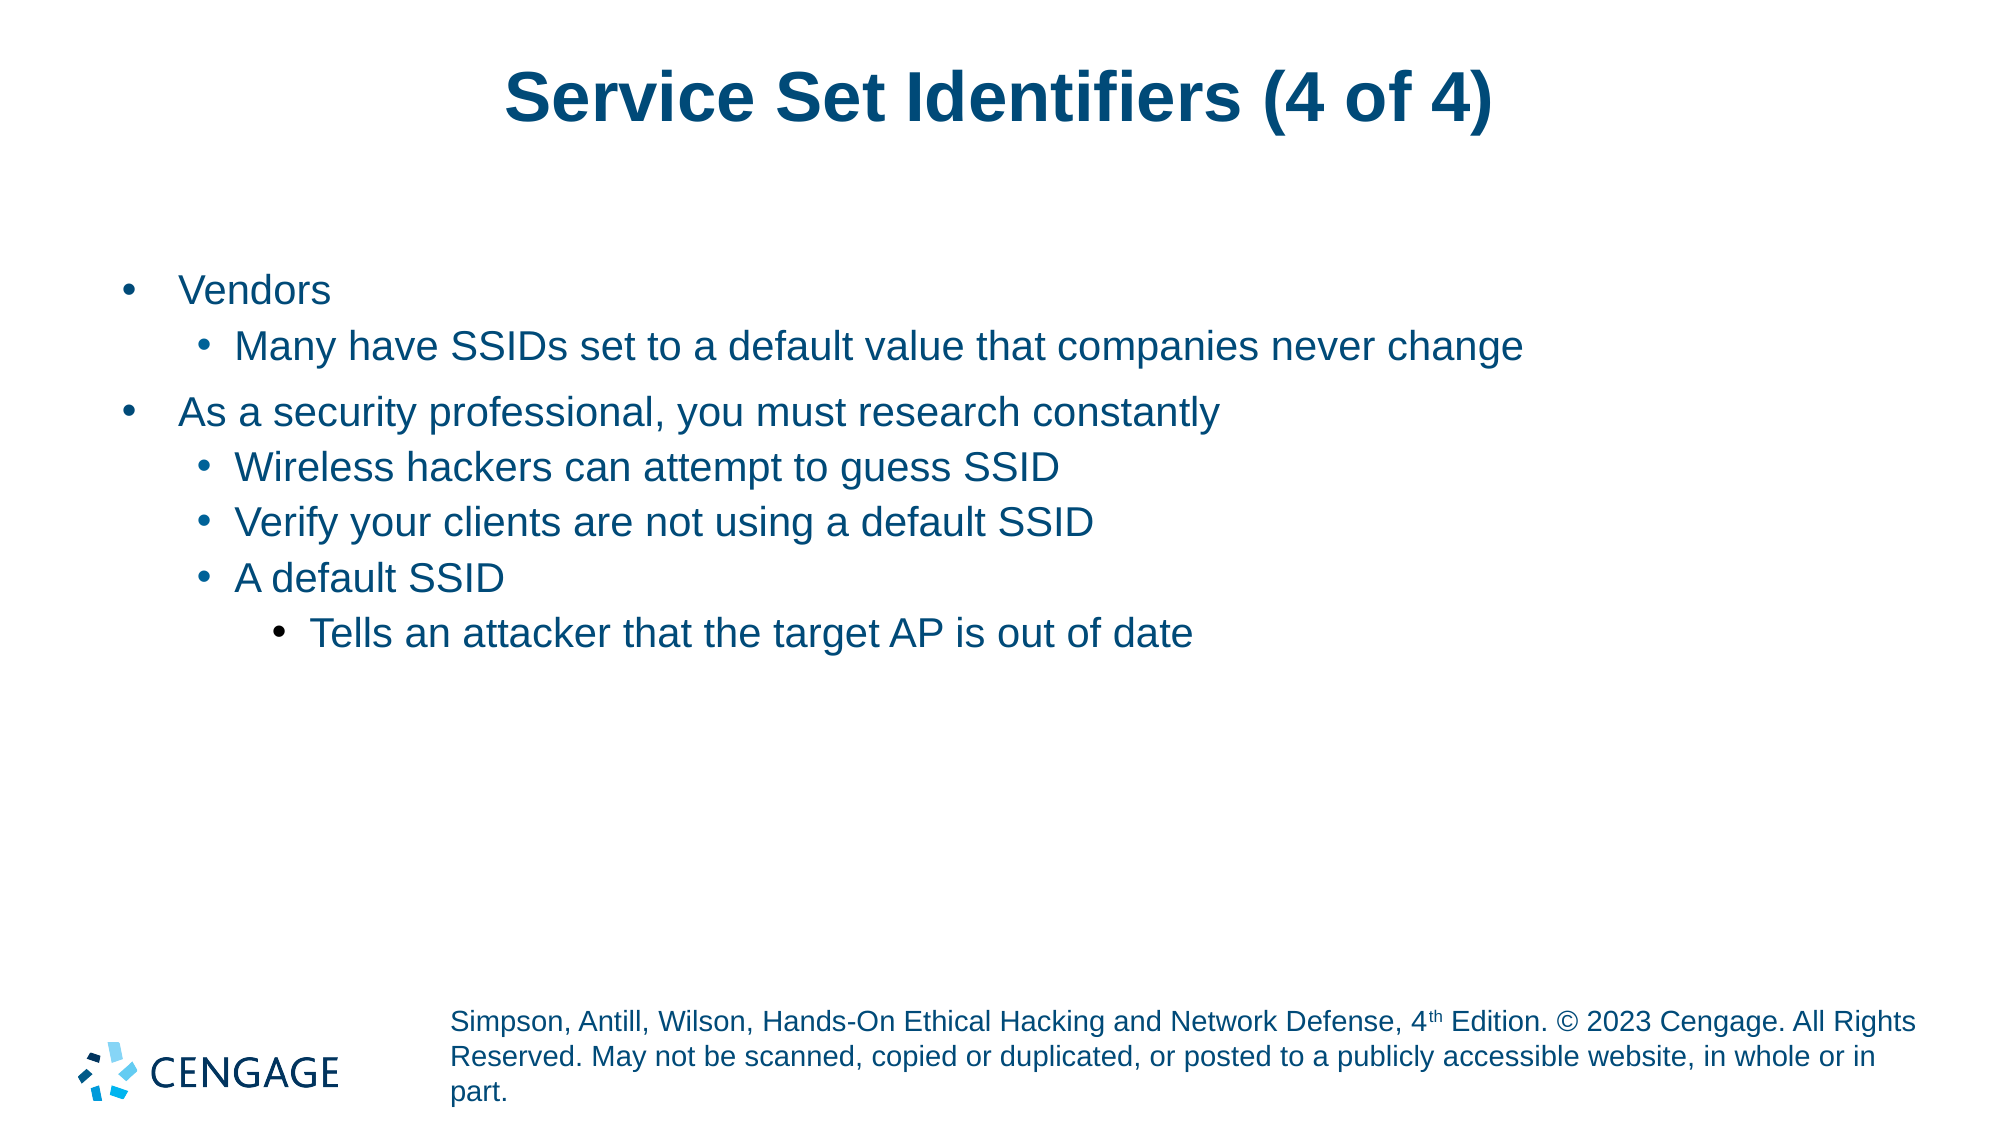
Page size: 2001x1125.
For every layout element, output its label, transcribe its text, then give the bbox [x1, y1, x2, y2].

title Service Set Identifiers (4 of 4) [137, 59, 1863, 171]
list Vendors Many have SSIDs set to a default value that companies never change As a security professional, you must research constantly Wireless hackers can attempt to guess SSID Verify your clients are not using a default SSID A default SSID Tells an attacker that the target AP is out of date [121, 268, 1880, 990]
picture [78, 1042, 338, 1101]
